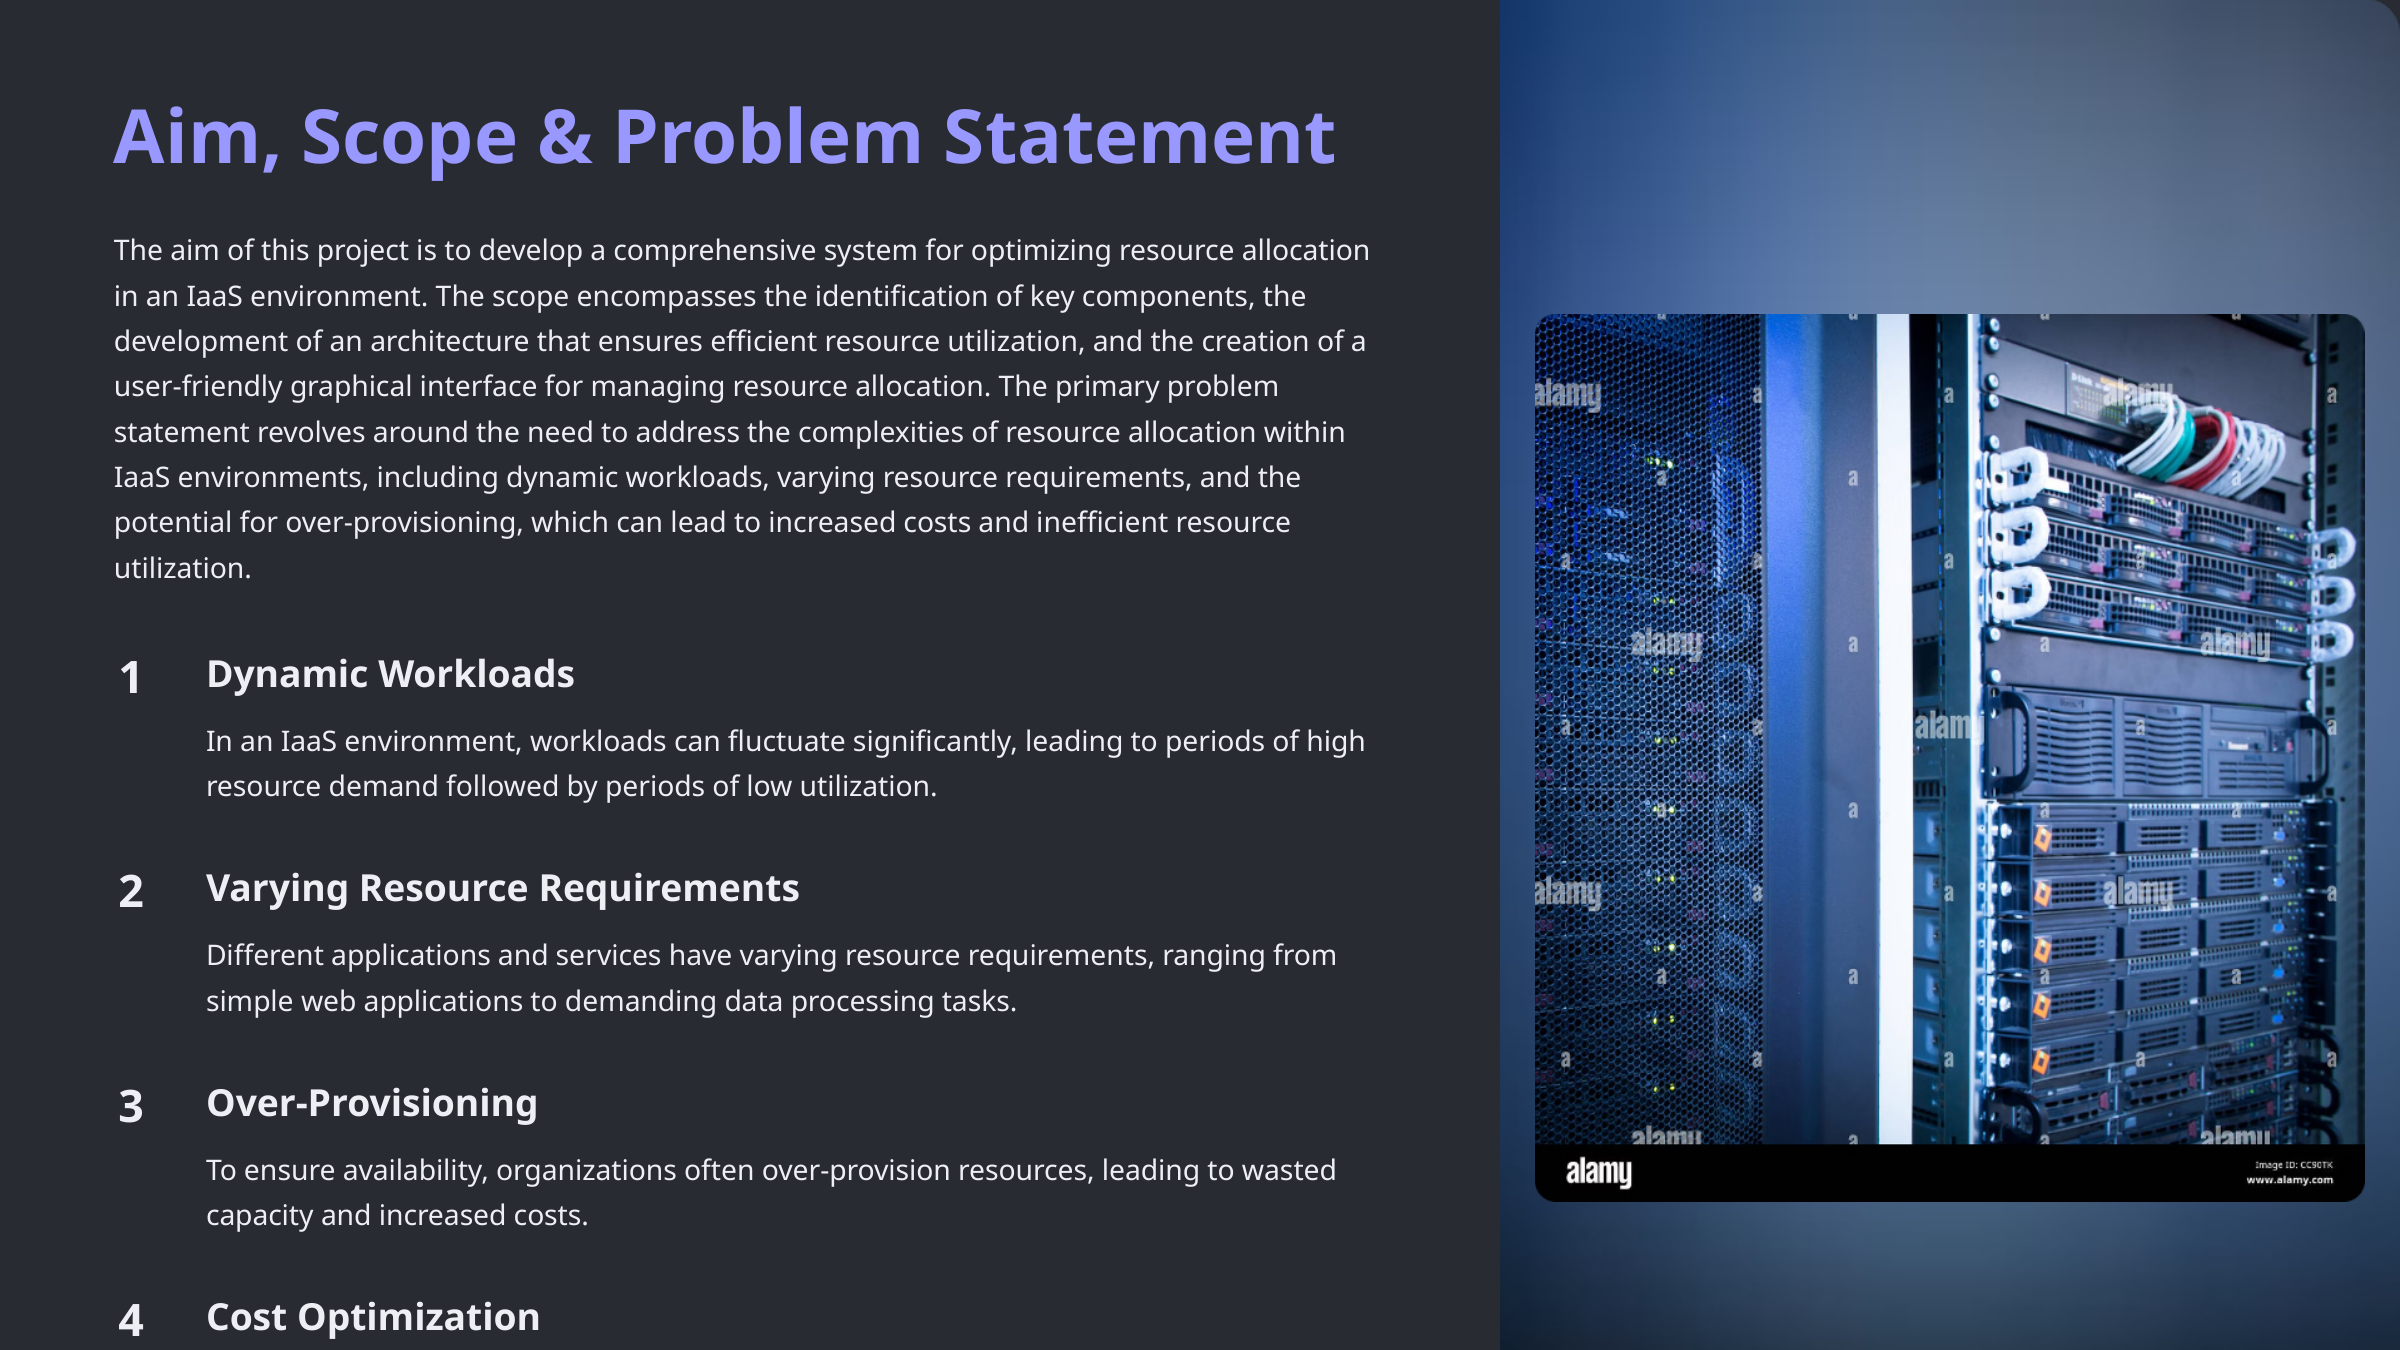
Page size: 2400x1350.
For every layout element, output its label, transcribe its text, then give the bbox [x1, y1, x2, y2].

text_box 4 [117, 1293, 145, 1339]
text_box Cost Optimization [191, 1284, 565, 1331]
text_box In an IaaS environment, workloads can fluctuate significantly, leading to periods of high resource demand followed by periods of low utilization. [191, 704, 1401, 795]
text_box [99, 1069, 163, 1134]
text_box [99, 854, 163, 919]
text_box 3 [118, 1078, 144, 1124]
text_box Different applications and services have varying resource requirements, ranging from simple web applications to demanding data processing tasks. [191, 918, 1401, 1010]
text_box [99, 1284, 163, 1348]
text_box [99, 640, 163, 705]
text_box 1 [123, 649, 140, 695]
text_box To ensure availability, organizations often over-provision resources, leading to wasted capacity and increased costs. [191, 1133, 1401, 1224]
text_box Aim, Scope & Problem Statement [99, 77, 1200, 172]
text_box Over-Provisioning [191, 1069, 565, 1117]
text_box [0, 0, 1499, 1350]
text_box Dynamic Workloads [191, 640, 565, 687]
text_box 2 [118, 864, 144, 910]
text_box Varying Resource Requirements [191, 855, 721, 902]
picture [1499, 0, 2400, 1350]
text_box The aim of this project is to develop a comprehensive system for optimizing resource allocation in an IaaS environment. The scope encompasses the identification of key components, the development of an architecture that ensures efficient resource utilization, and the creation of a user-friendly graphical interface for managing resource allocation. The primary problem statement revolves around the need to address the complexities of resource allocation within IaaS environments, including dynamic workloads, varying resource requirements, and the potential for over-provisioning, which can lead to increased costs and inefficient resource utilization. [99, 213, 1401, 577]
